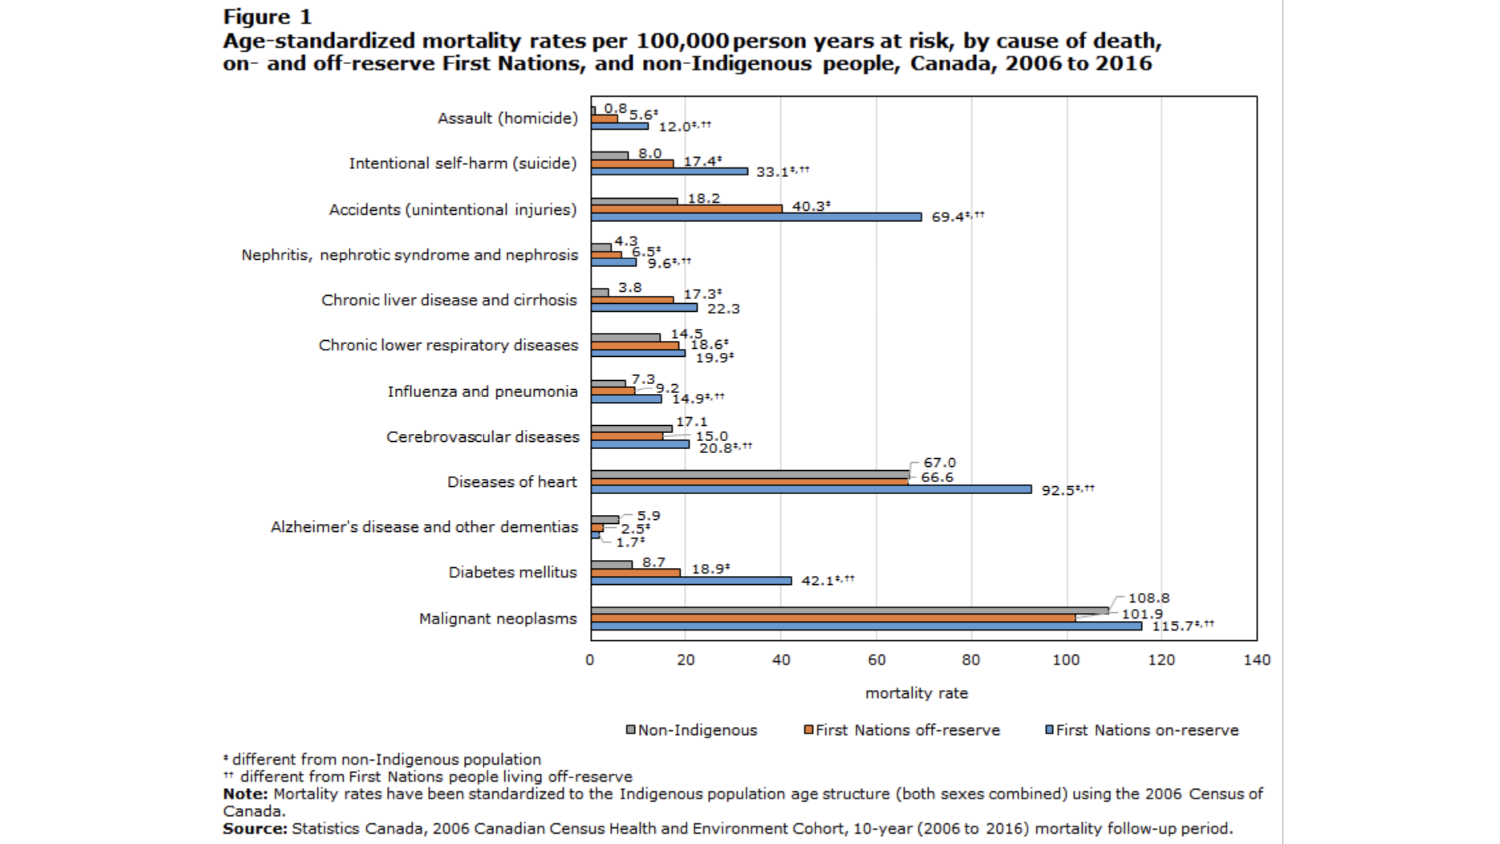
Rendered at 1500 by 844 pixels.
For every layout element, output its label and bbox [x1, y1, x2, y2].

picture [216, 0, 1284, 844]
